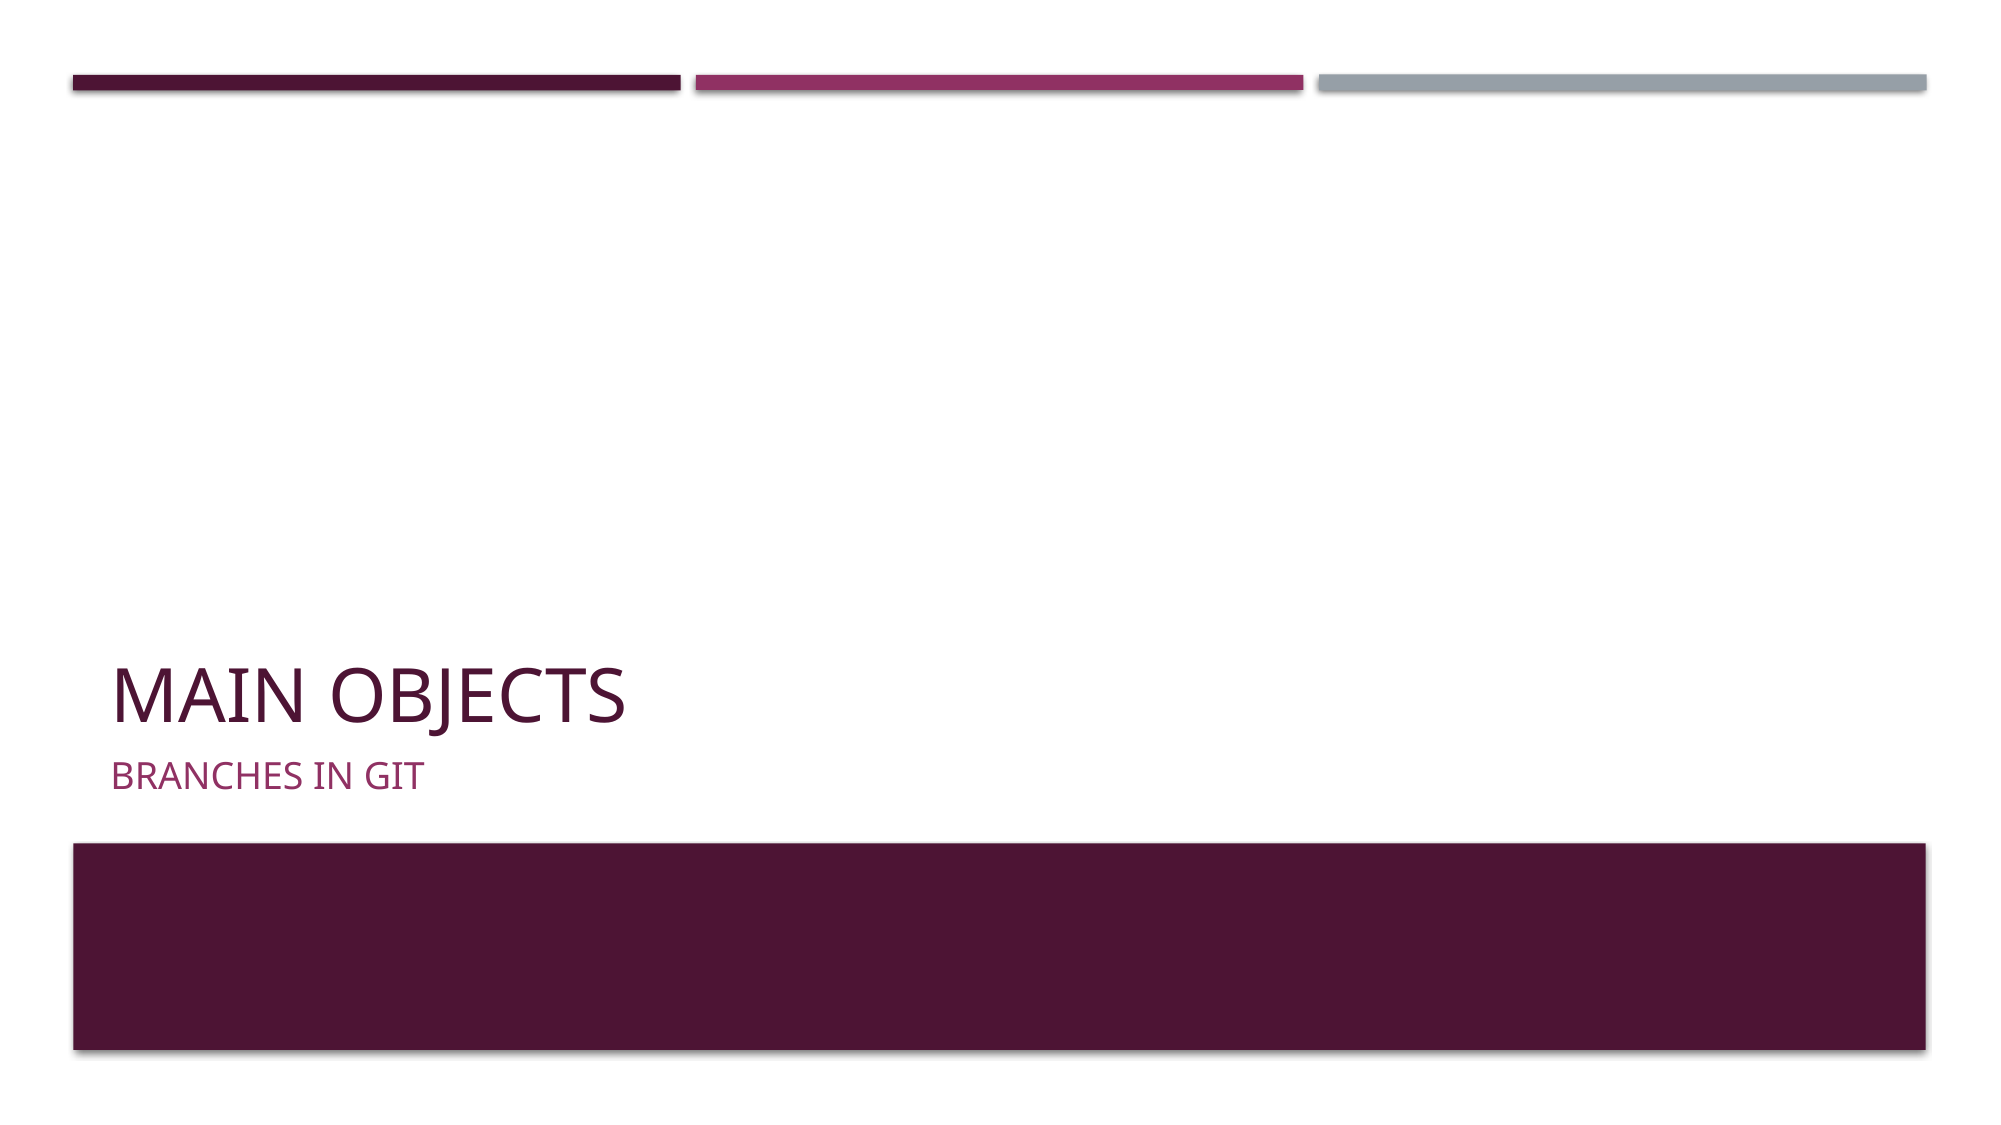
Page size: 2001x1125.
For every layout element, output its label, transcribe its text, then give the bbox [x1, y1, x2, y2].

title Main Objects [95, 499, 1905, 744]
list Branches IN Git [95, 744, 1905, 844]
